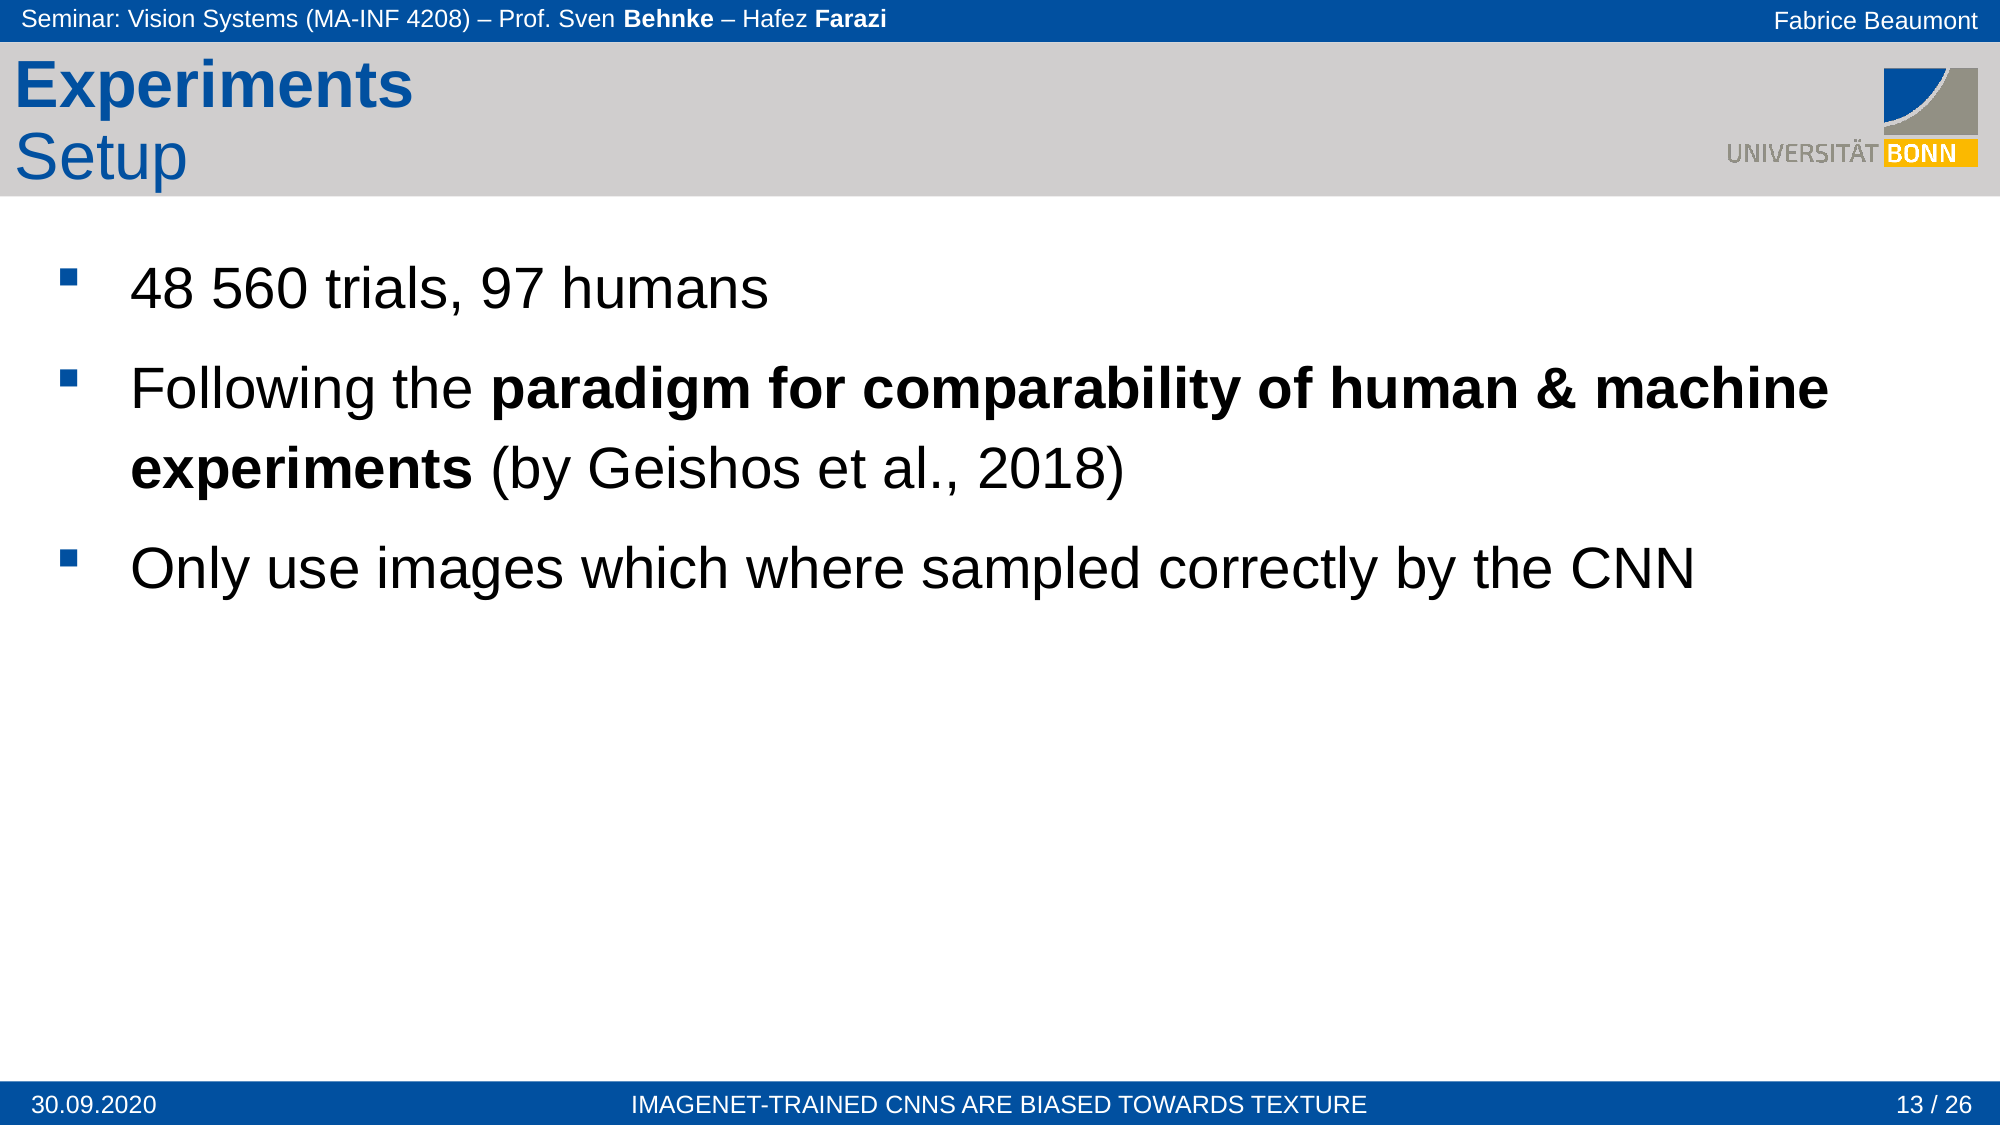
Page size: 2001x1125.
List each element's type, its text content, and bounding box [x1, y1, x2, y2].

text_box 13 / 26 [1850, 1081, 1988, 1125]
picture [1724, 44, 1978, 187]
list Experiments Setup [0, 42, 1725, 122]
list 48 560 trials, 97 humans Following the paradigm for comparability of human & machine experiments (by Geishos et al., 2018) Only use images which where sampled correctly by the CNN [40, 232, 1957, 1049]
